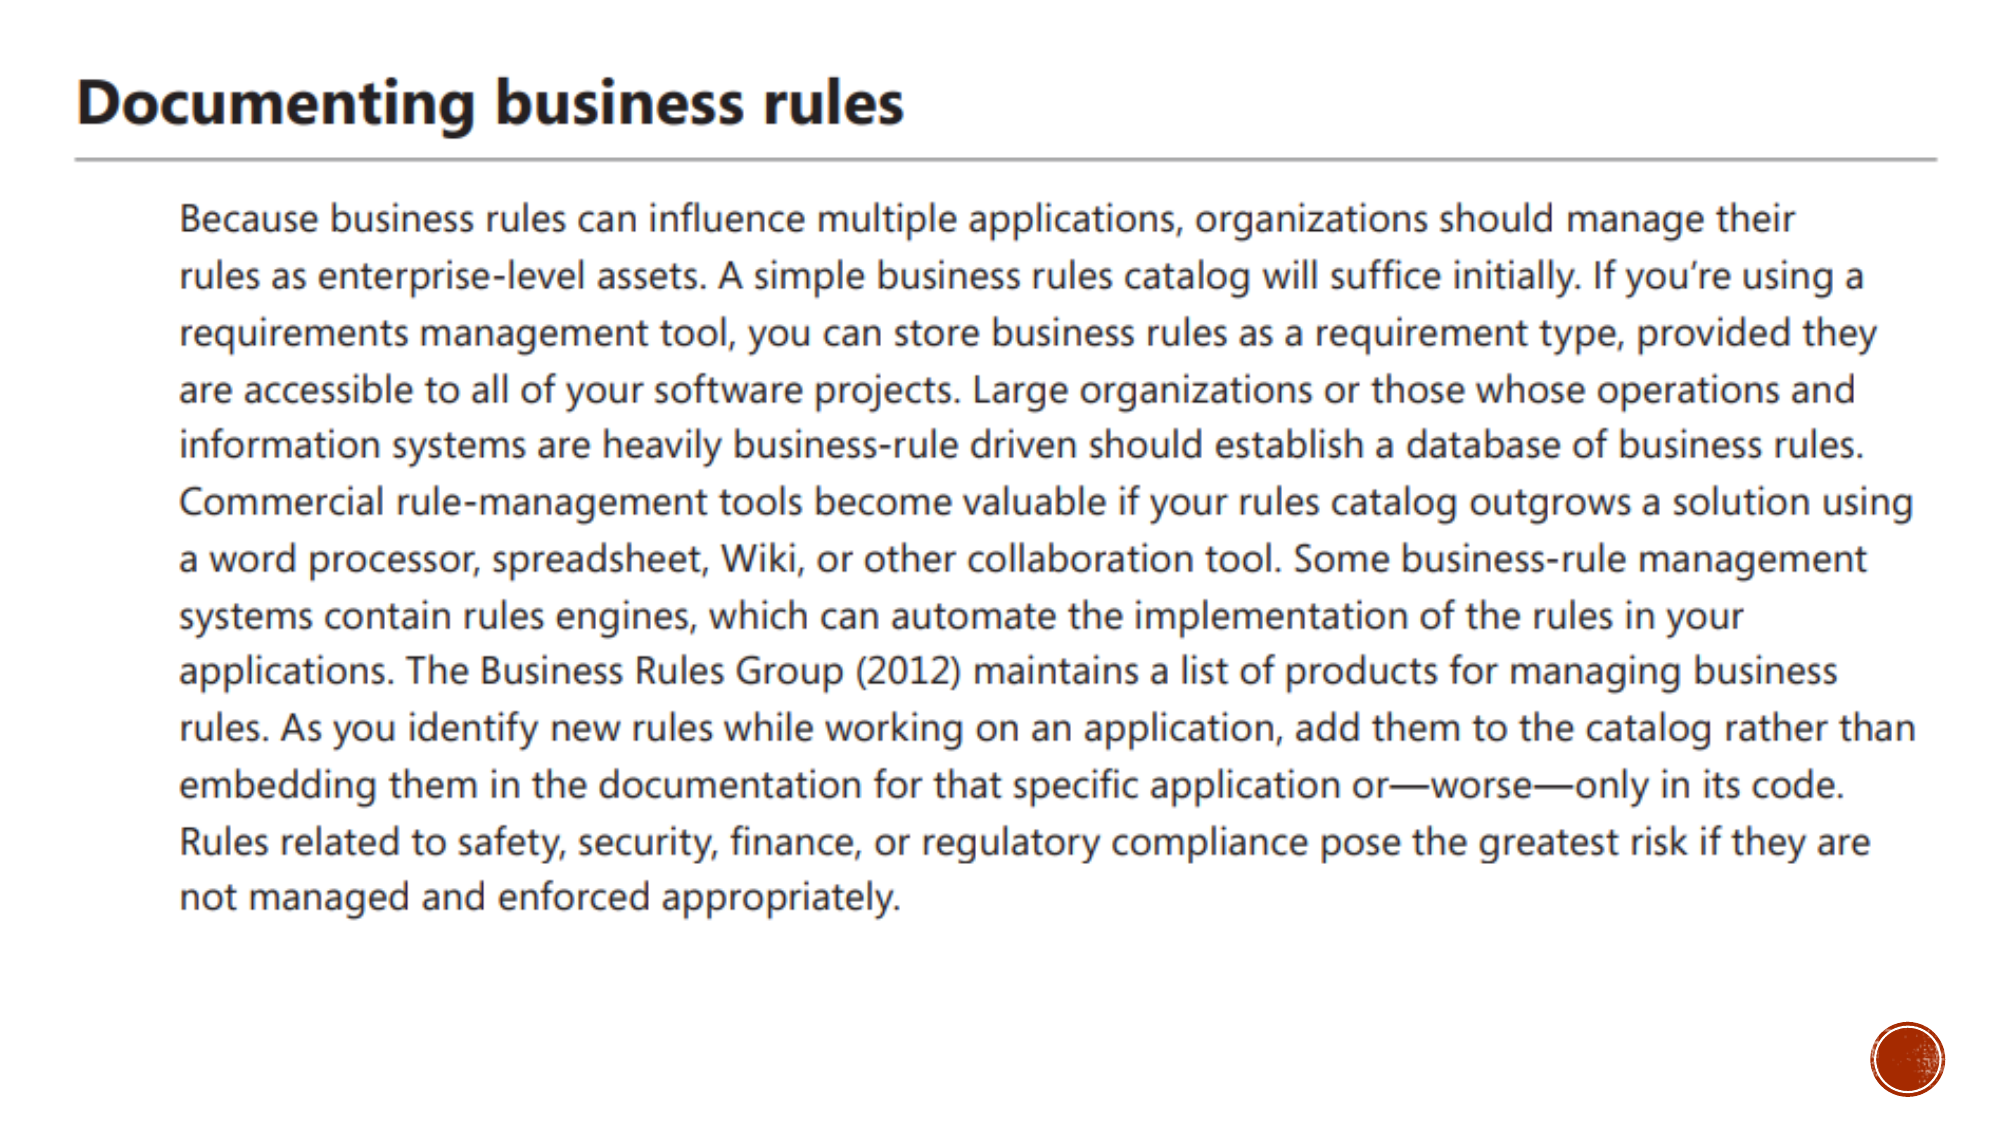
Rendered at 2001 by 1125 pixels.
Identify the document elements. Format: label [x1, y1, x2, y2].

picture [43, 62, 1968, 942]
